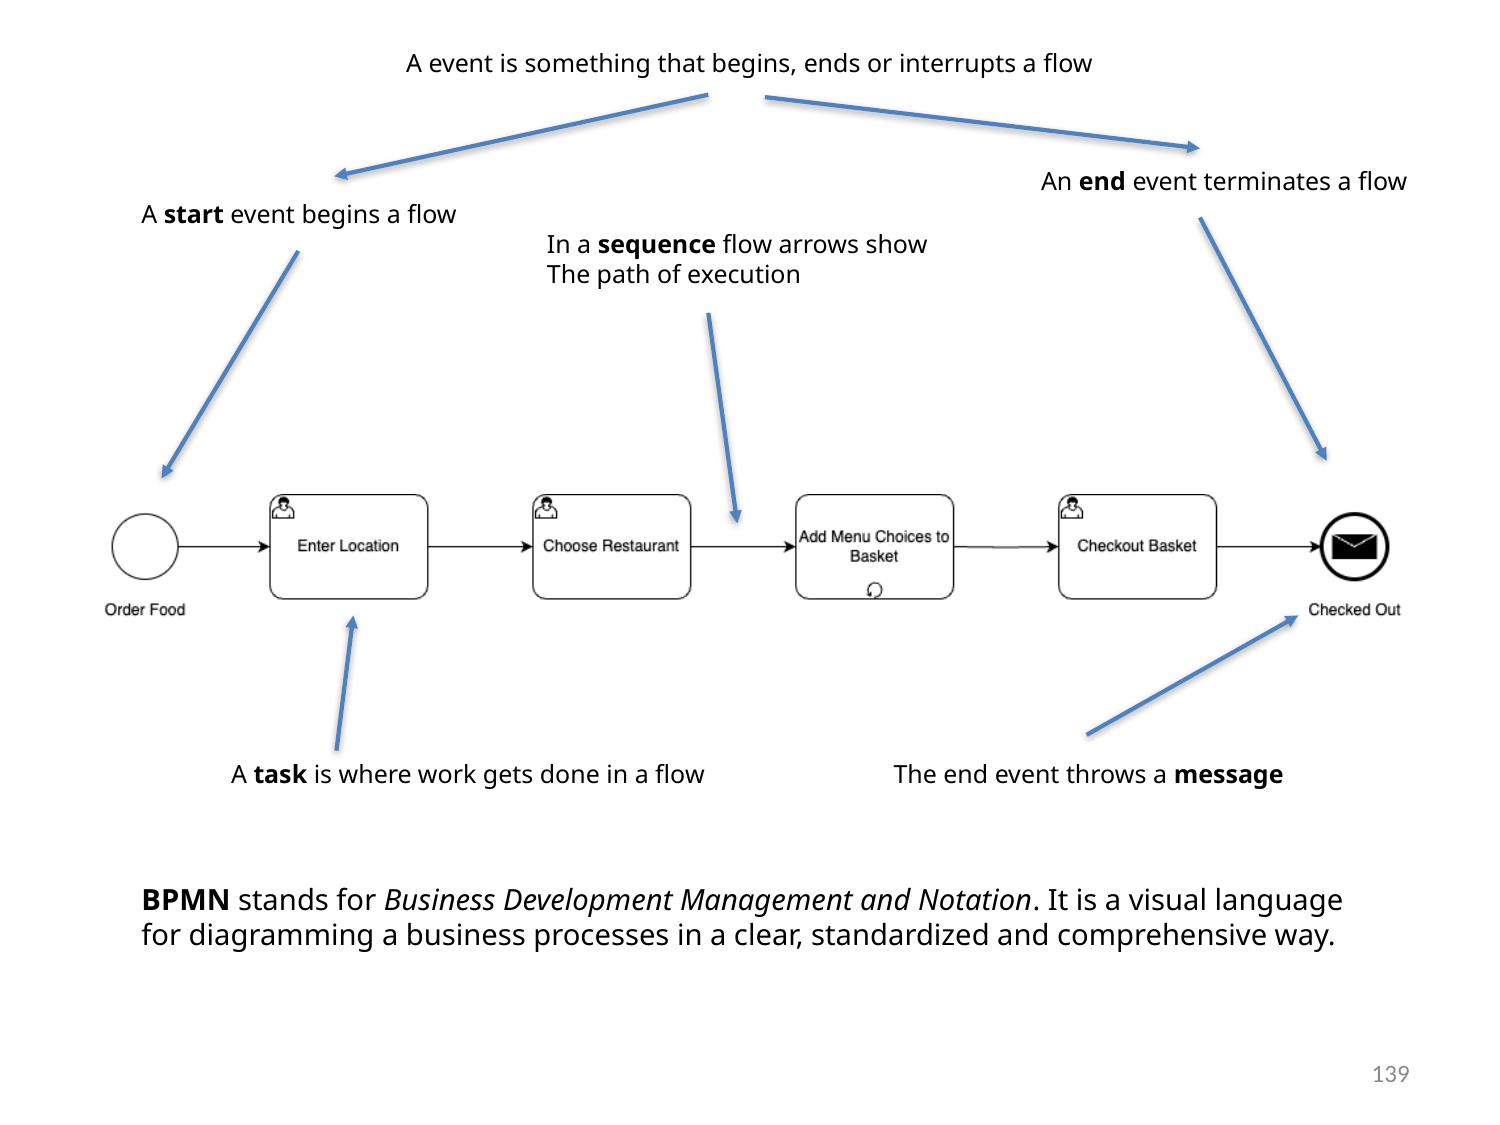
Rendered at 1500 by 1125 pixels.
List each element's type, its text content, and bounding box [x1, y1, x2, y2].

text_box An end event terminates a flow [1026, 158, 1423, 203]
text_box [707, 312, 738, 524]
text_box BPMN stands for Business Development Management and Notation. It is a visual language for diagramming a business processes in a clear, standardized and comprehensive way. [126, 873, 1403, 959]
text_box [161, 250, 299, 479]
text_box A task is where work gets done in a flow [216, 750, 721, 796]
text_box The end event throws a message [878, 751, 1327, 796]
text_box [336, 615, 354, 751]
text_box A start event begins a flow [126, 191, 472, 237]
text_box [1086, 615, 1299, 736]
text_box In a sequence flow arrows show The path of execution [532, 221, 943, 296]
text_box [333, 94, 709, 177]
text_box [1199, 217, 1327, 461]
picture [96, 493, 1404, 631]
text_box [764, 96, 1201, 149]
slide_number 139 [1074, 1042, 1425, 1103]
text_box A event is something that begins, ends or interrupts a flow [391, 40, 1109, 86]
